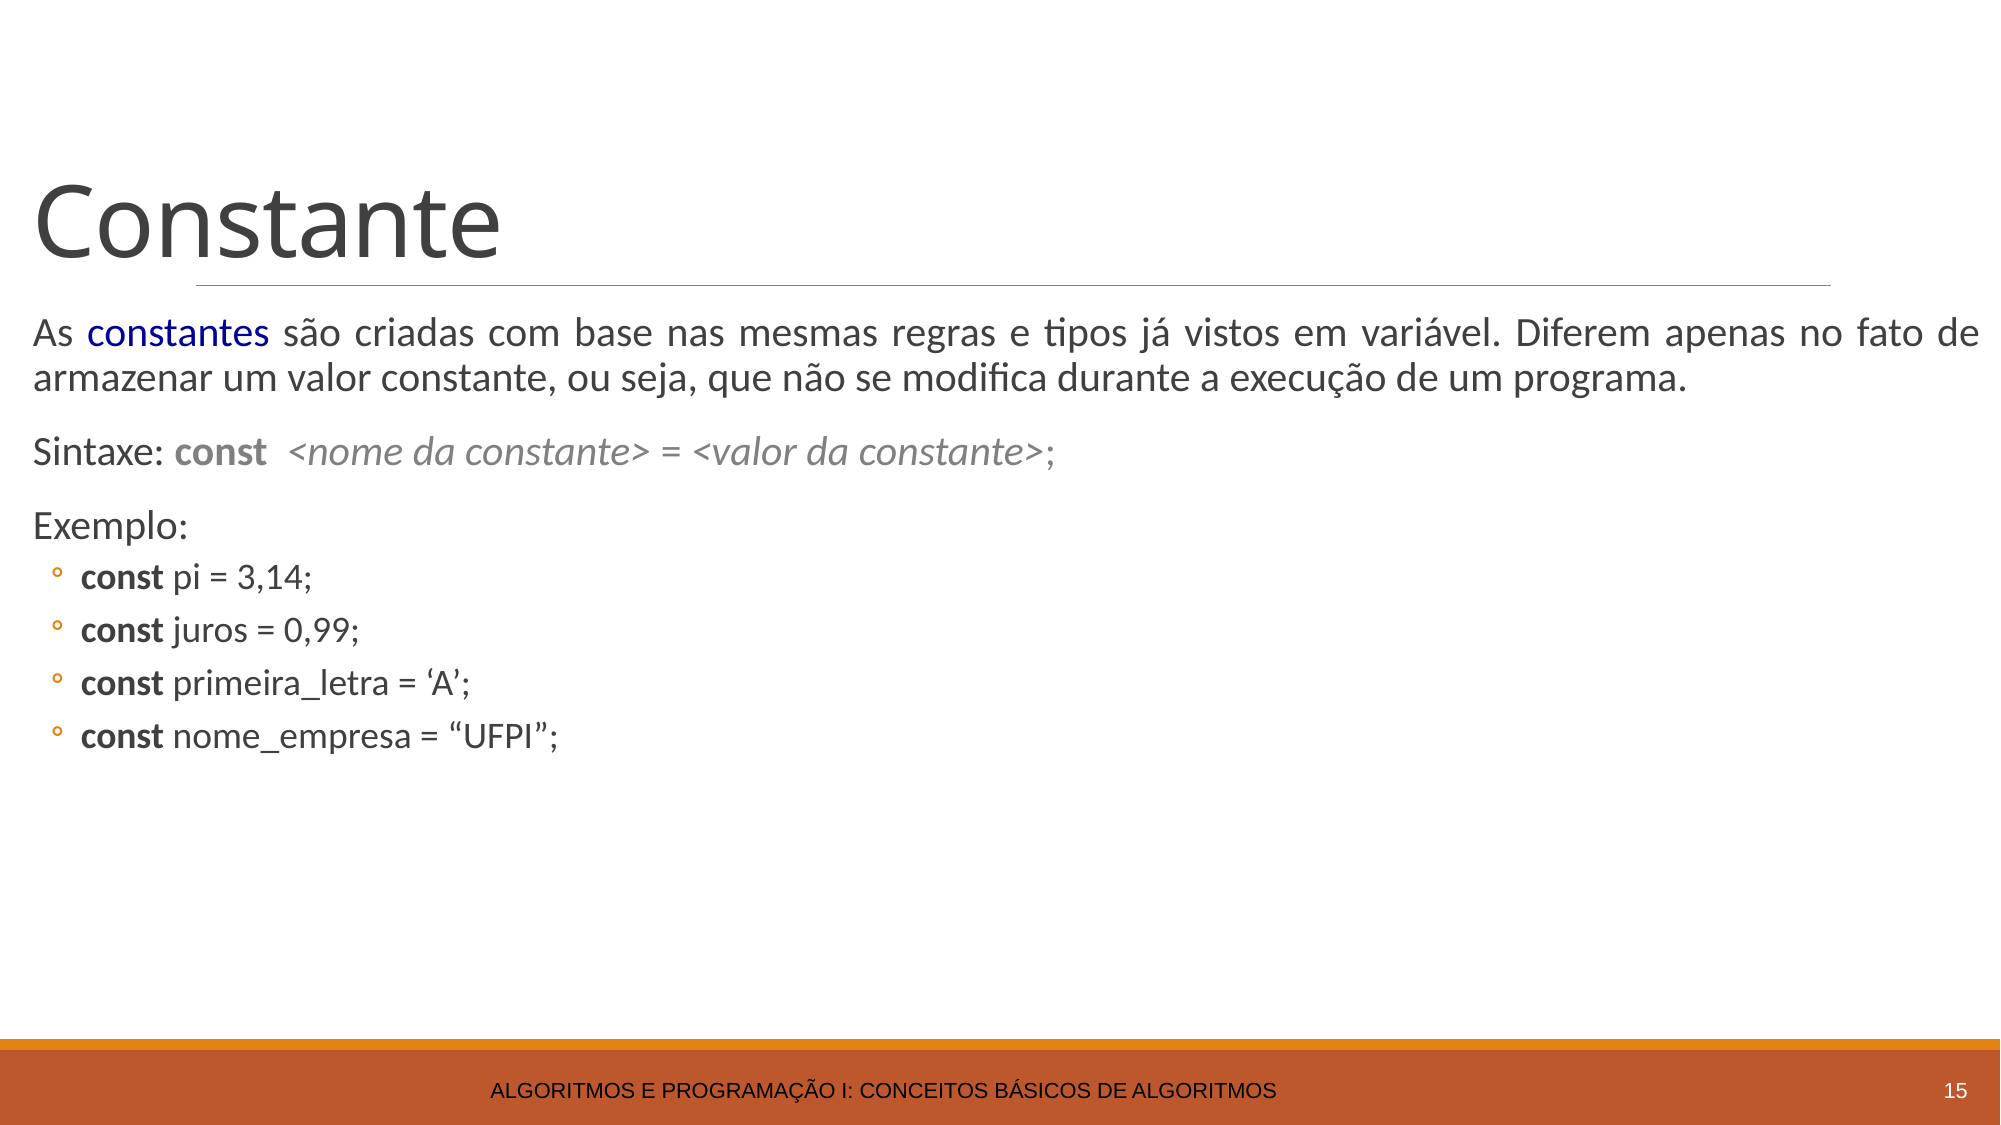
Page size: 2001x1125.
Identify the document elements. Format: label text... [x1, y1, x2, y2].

slide_number 15 [1767, 1059, 1983, 1120]
footer Algoritmos e Programação I: Conceitos Básicos de Algoritmos [17, 1059, 1751, 1120]
list As constantes são criadas com base nas mesmas regras e tipos já vistos em variável. Diferem apenas no fato de armazenar um valor constante, ou seja, que não se modifica durante a execução de um programa. Sintaxe: const <nome da constante> = <valor da constante>; Exemplo: const pi = 3,14; const juros = 0,99; const primeira_letra = ‘A’; const nome_empresa = “UFPI”; [17, 302, 1982, 1040]
title Constante [17, 47, 1984, 285]
